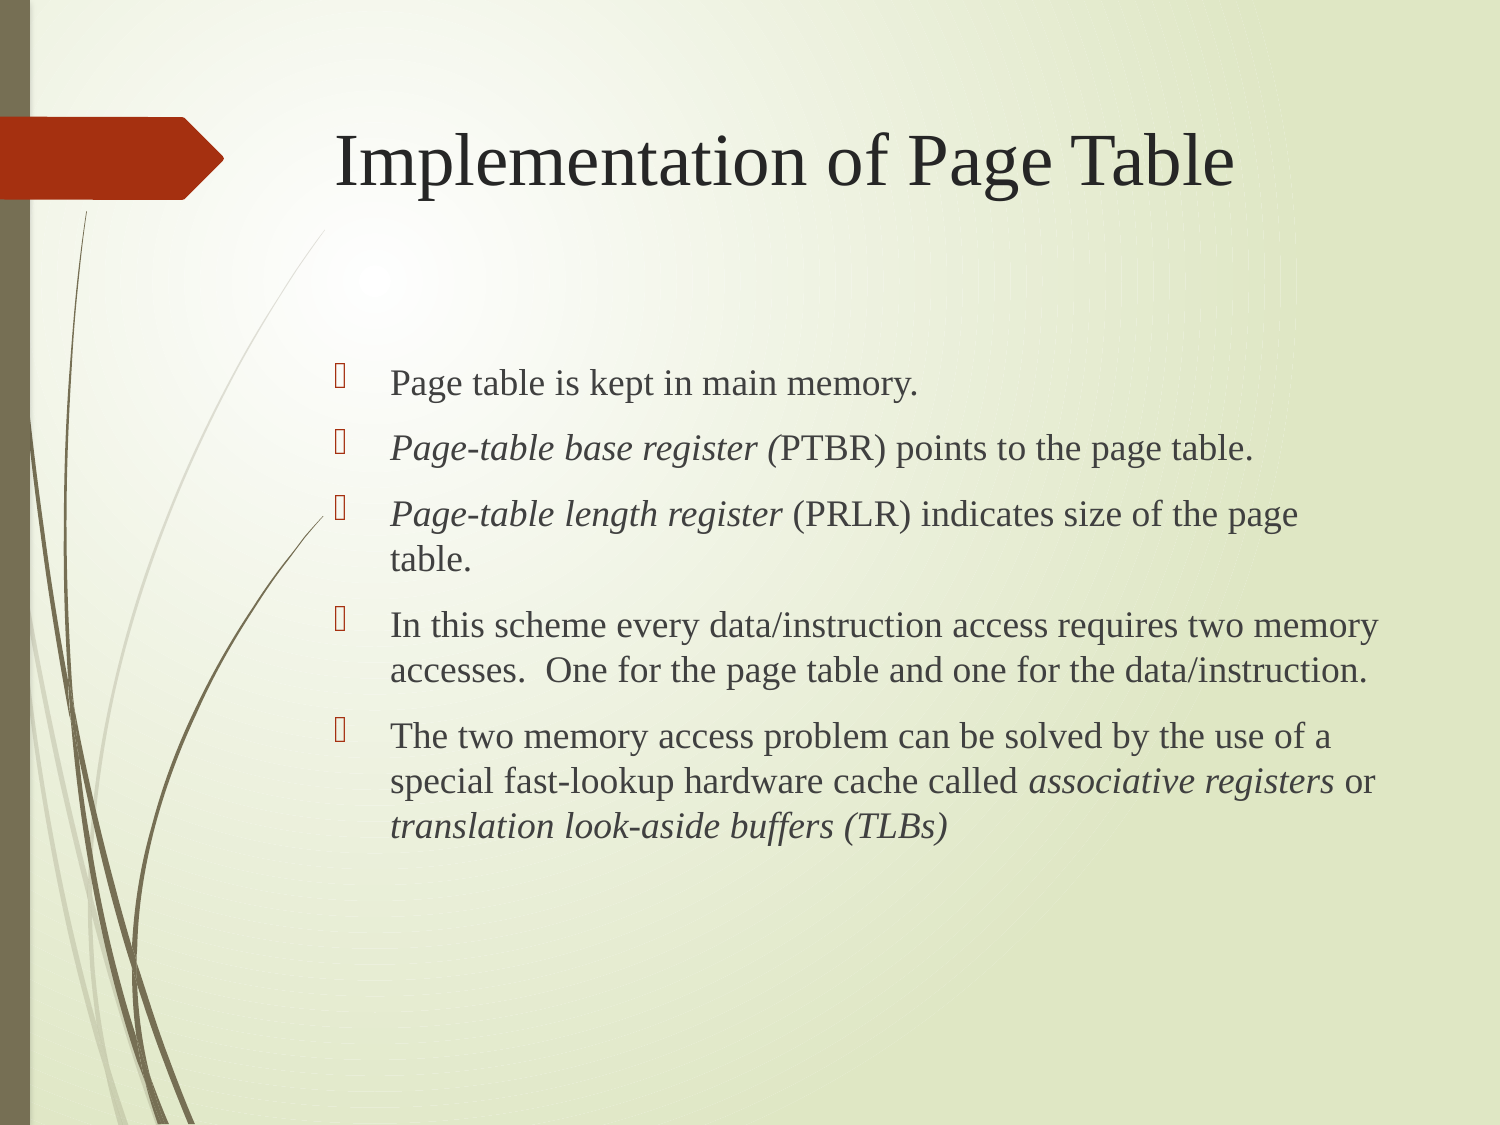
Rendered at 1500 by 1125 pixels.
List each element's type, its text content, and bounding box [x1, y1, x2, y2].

list Page table is kept in main memory. Page-table base register (PTBR) points to the page table. Page-table length register (PRLR) indicates size of the page table. In this scheme every data/instruction access requires two memory accesses. One for the page table and one for the data/instruction. The two memory access problem can be solved by the use of a special fast-lookup hardware cache called associative registers or translation look-aside buffers (TLBs) [318, 350, 1400, 970]
title Implementation of Page Table [319, 102, 1400, 313]
